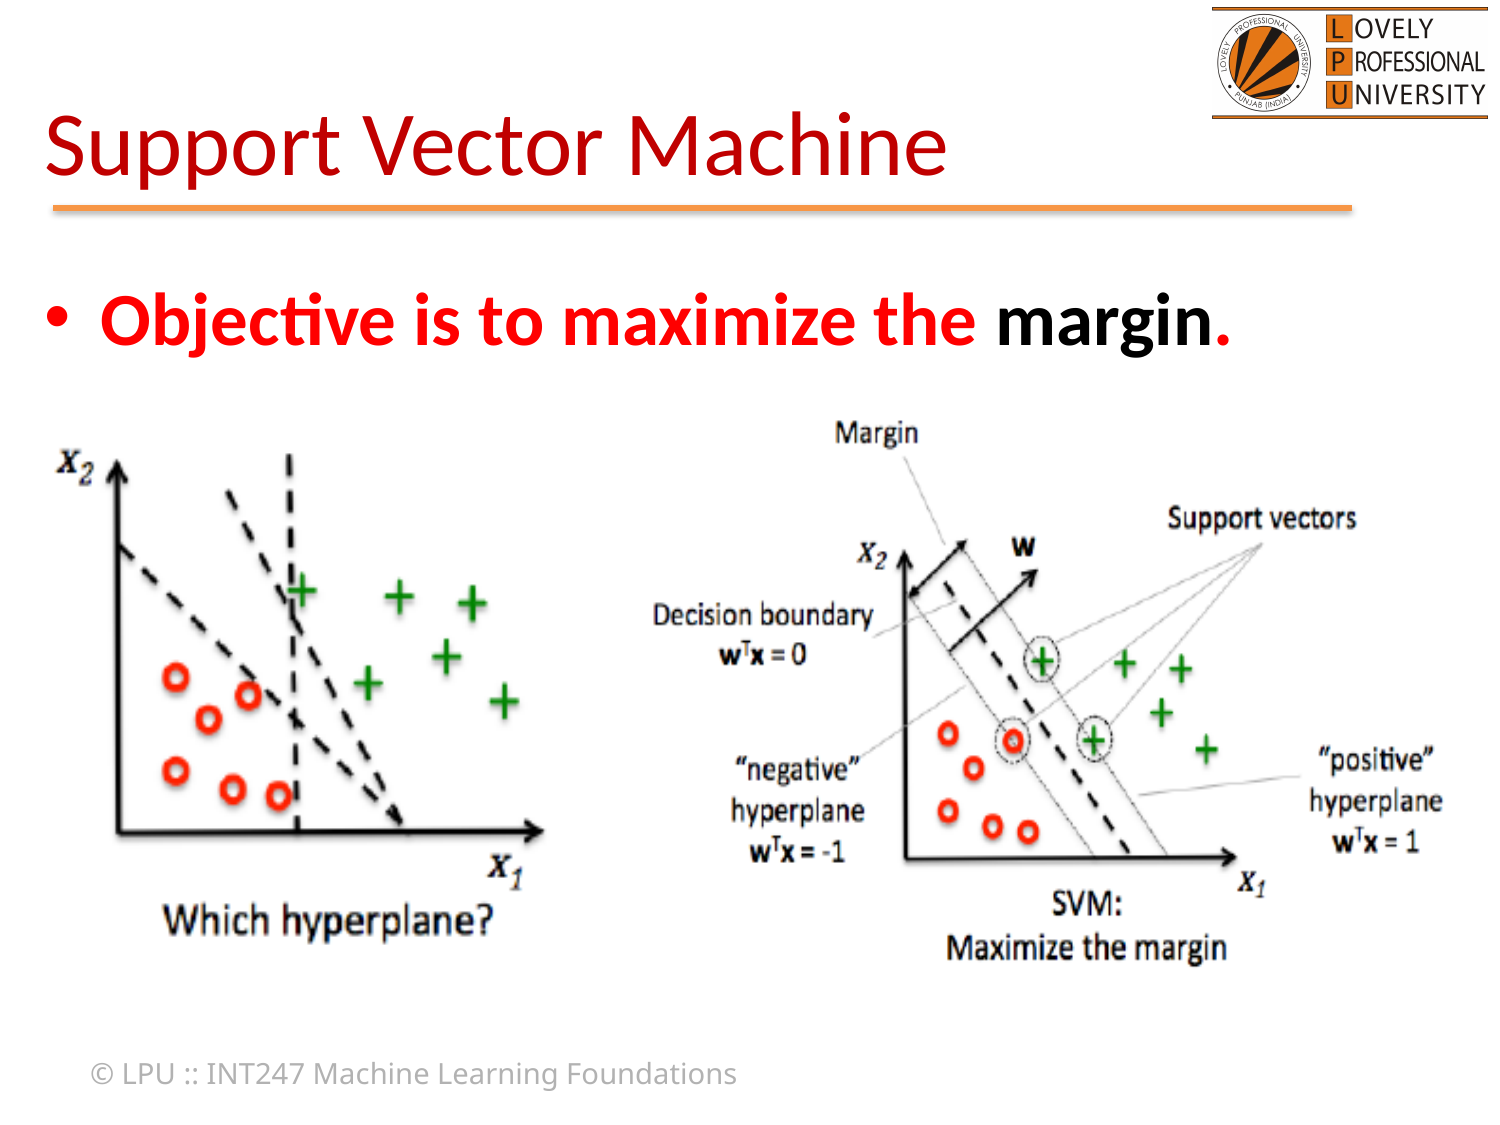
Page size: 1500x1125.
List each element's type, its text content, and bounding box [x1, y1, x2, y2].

list Objective is to maximize the margin. [29, 262, 1483, 374]
picture [52, 444, 576, 953]
slide_number © LPU :: INT247 Machine Learning Foundations [75, 1042, 916, 1103]
title Support Vector Machine [29, 45, 1500, 233]
picture [619, 396, 1452, 977]
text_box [1212, 6, 1488, 119]
